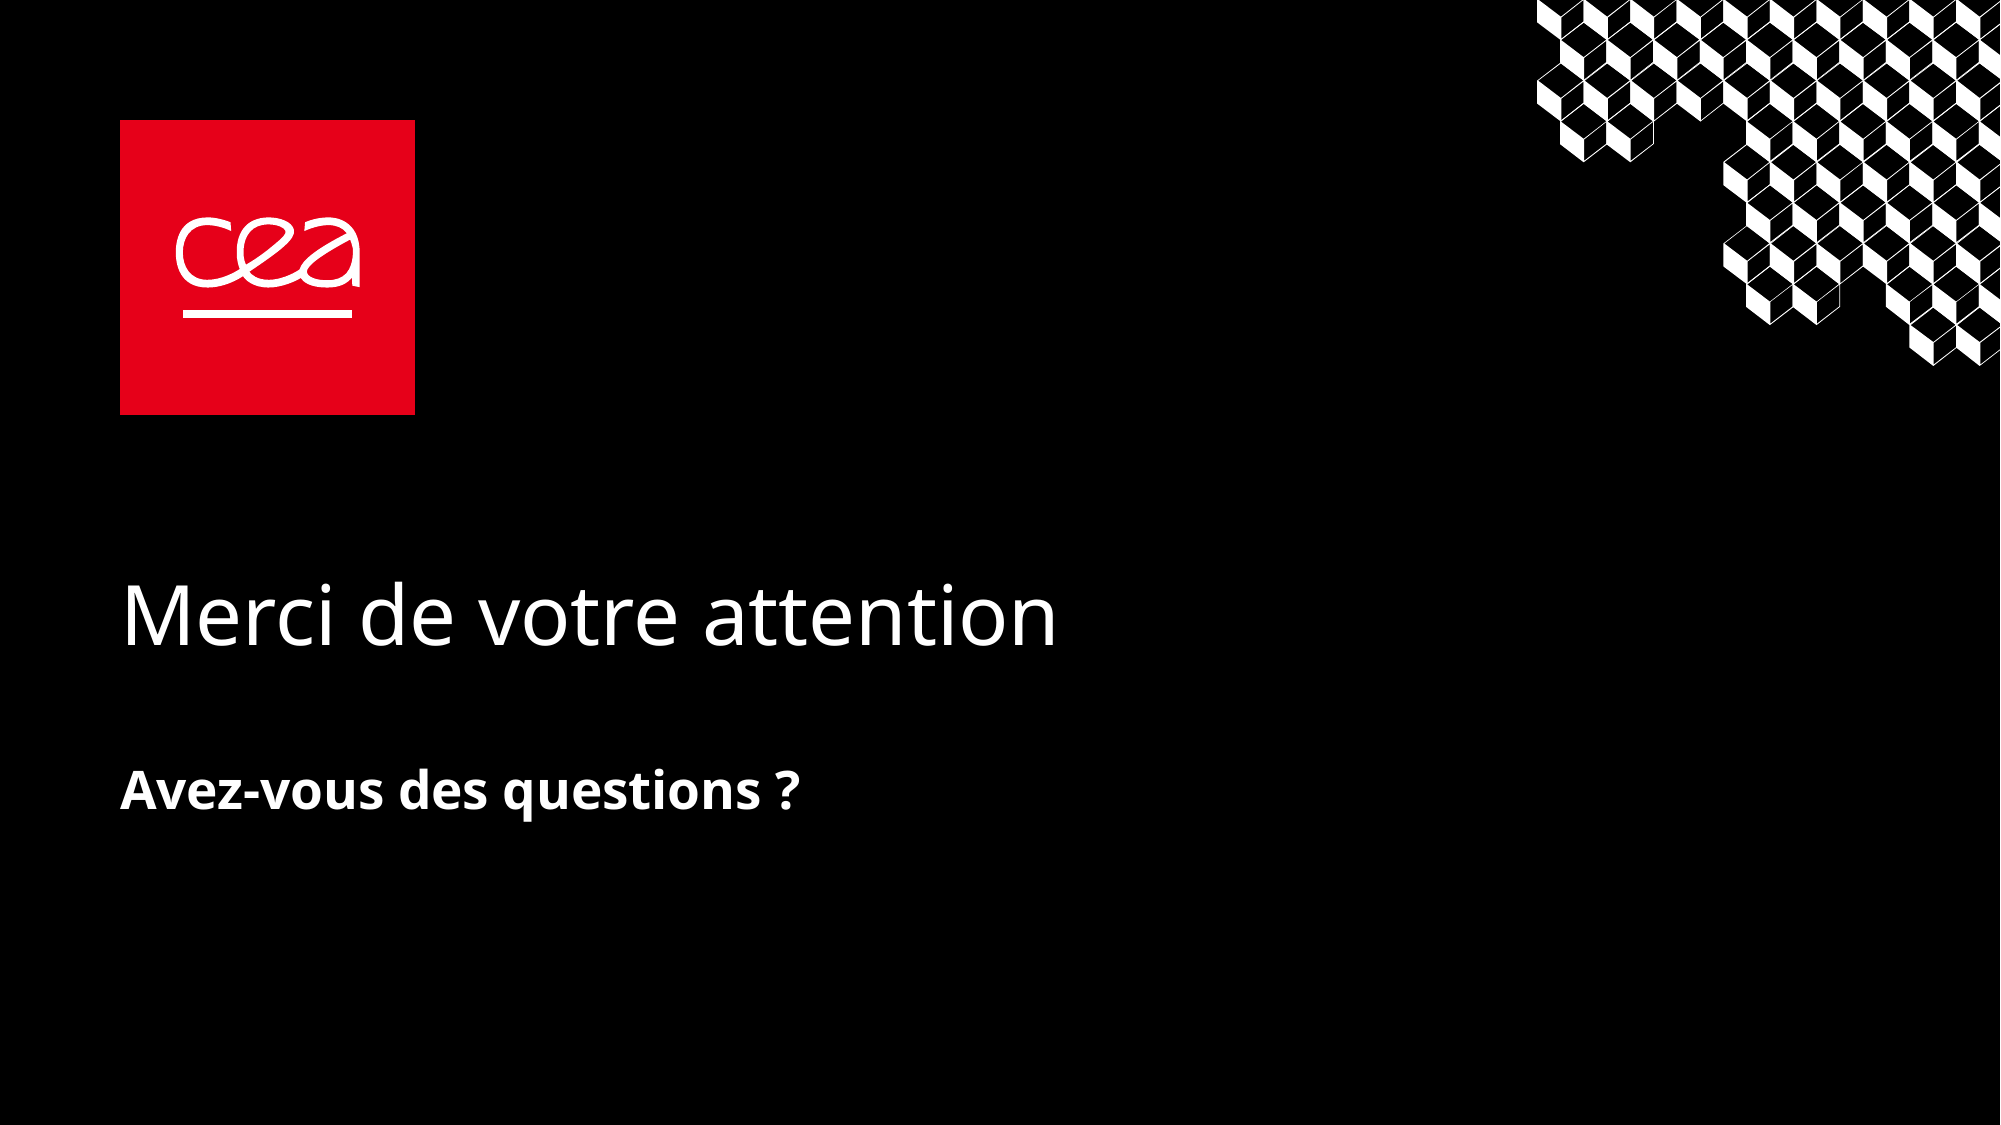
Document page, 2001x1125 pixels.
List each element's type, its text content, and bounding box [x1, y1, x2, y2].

list Avez-vous des questions ? [120, 749, 1197, 829]
title Merci de votre attention [120, 565, 1127, 682]
